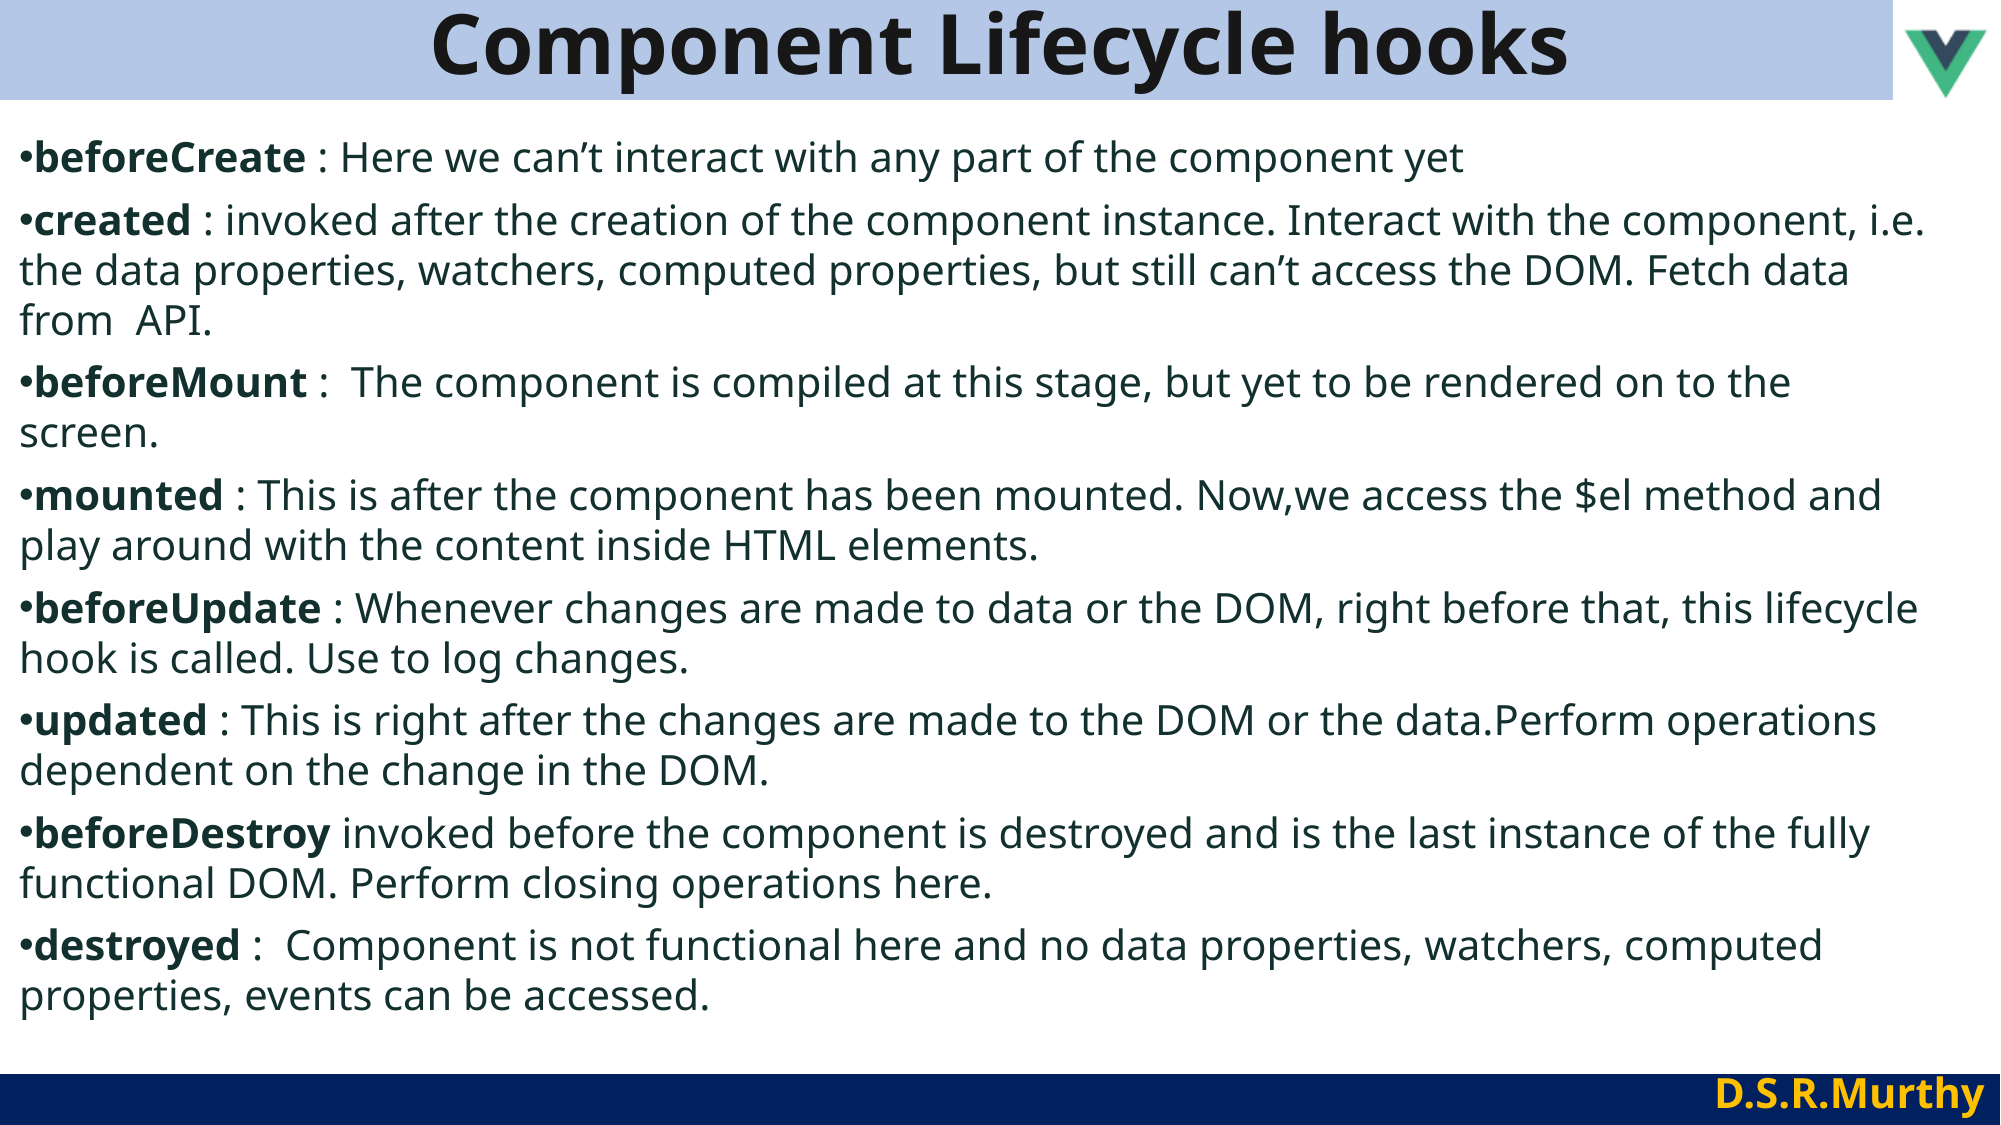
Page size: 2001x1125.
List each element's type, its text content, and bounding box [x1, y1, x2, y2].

text_box D.S.R.Murthy [0, 1074, 2000, 1125]
text_box beforeCreate : Here we can’t interact with any part of the component yet created : invoked after the creation of the component instance. Interact with the component, i.e. the data properties, watchers, computed properties, but still can’t access the DOM. Fetch data from API. beforeMount : The component is compiled at this stage, but yet to be rendered on to the screen. mounted : This is after the component has been mounted. Now,we access the $el method and play around with the content inside HTML elements. beforeUpdate : Whenever changes are made to data or the DOM, right before that, this lifecycle hook is called. Use to log changes. updated : This is right after the changes are made to the DOM or the data.Perform operations dependent on the change in the DOM. beforeDestroy invoked before the component is destroyed and is the last instance of the fully functional DOM. Perform closing operations here. destroyed : Component is not functional here and no data properties, watchers, computed properties, events can be accessed. [4, 123, 1947, 1027]
picture [1892, 0, 2000, 124]
title Component Lifecycle hooks [0, 0, 1892, 100]
